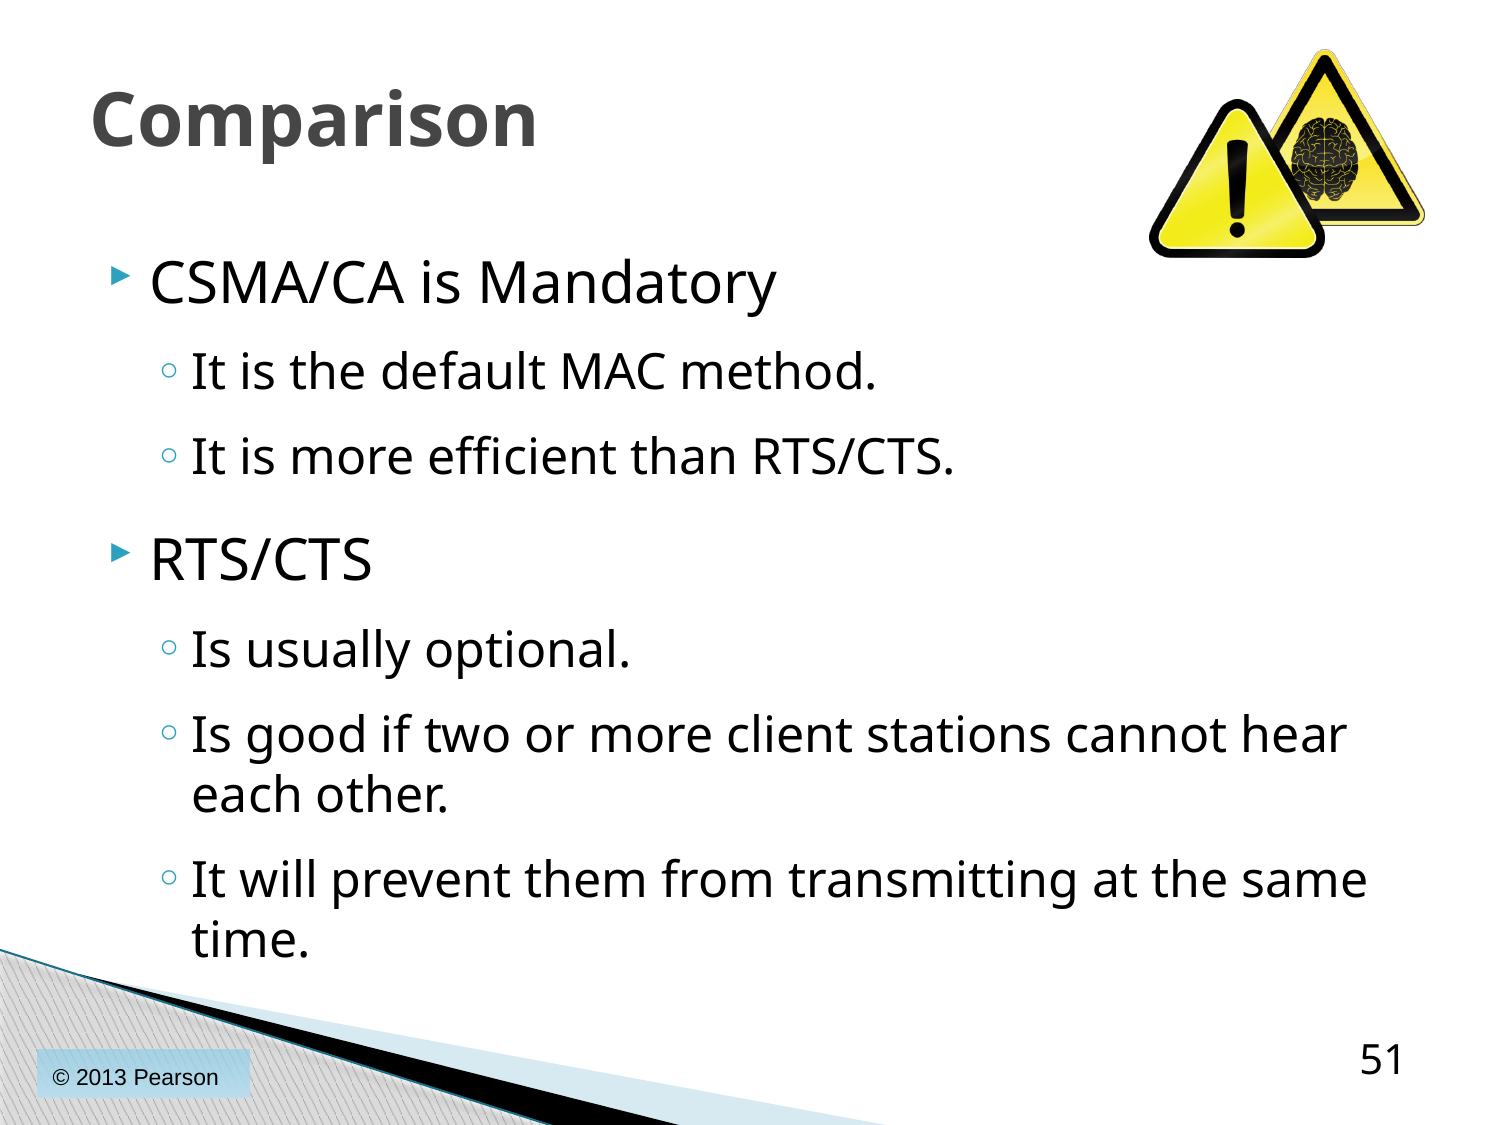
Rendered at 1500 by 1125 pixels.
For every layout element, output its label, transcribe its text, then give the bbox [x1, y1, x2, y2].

list CSMA/CA is Mandatory It is the default MAC method. It is more efficient than RTS/CTS. RTS/CTS Is usually optional. Is good if two or more client stations cannot hear each other. It will prevent them from transmitting at the same time. [74, 237, 1426, 981]
picture [1149, 49, 1426, 258]
slide_number 51 [1287, 1037, 1423, 1098]
footer © 2013 Pearson [37, 1050, 250, 1098]
title Comparison [75, 45, 1425, 188]
